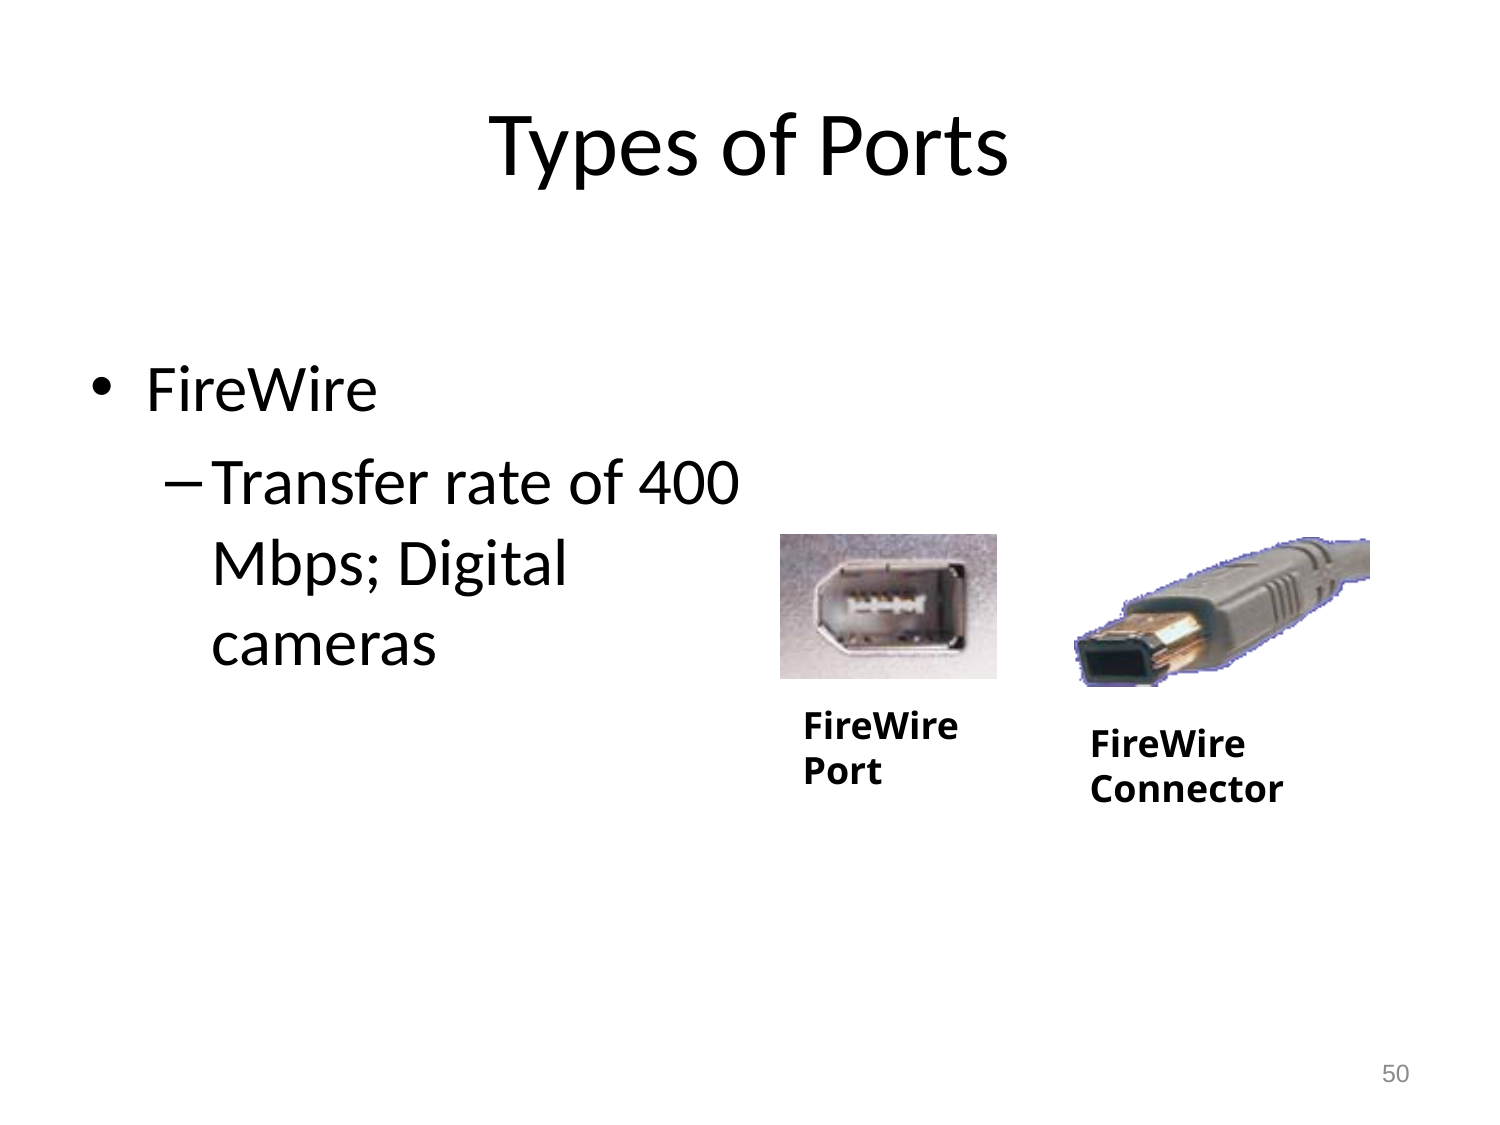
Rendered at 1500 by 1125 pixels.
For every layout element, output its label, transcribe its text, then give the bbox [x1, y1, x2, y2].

picture [1074, 537, 1371, 688]
text_box FireWire Port [787, 694, 998, 800]
title Types of Ports [75, 45, 1425, 233]
slide_number 50 [1074, 1042, 1425, 1103]
list FireWire Transfer rate of 400 Mbps; Digital cameras [75, 337, 788, 1080]
text_box FireWire Connector [1074, 712, 1395, 818]
picture [780, 534, 997, 679]
